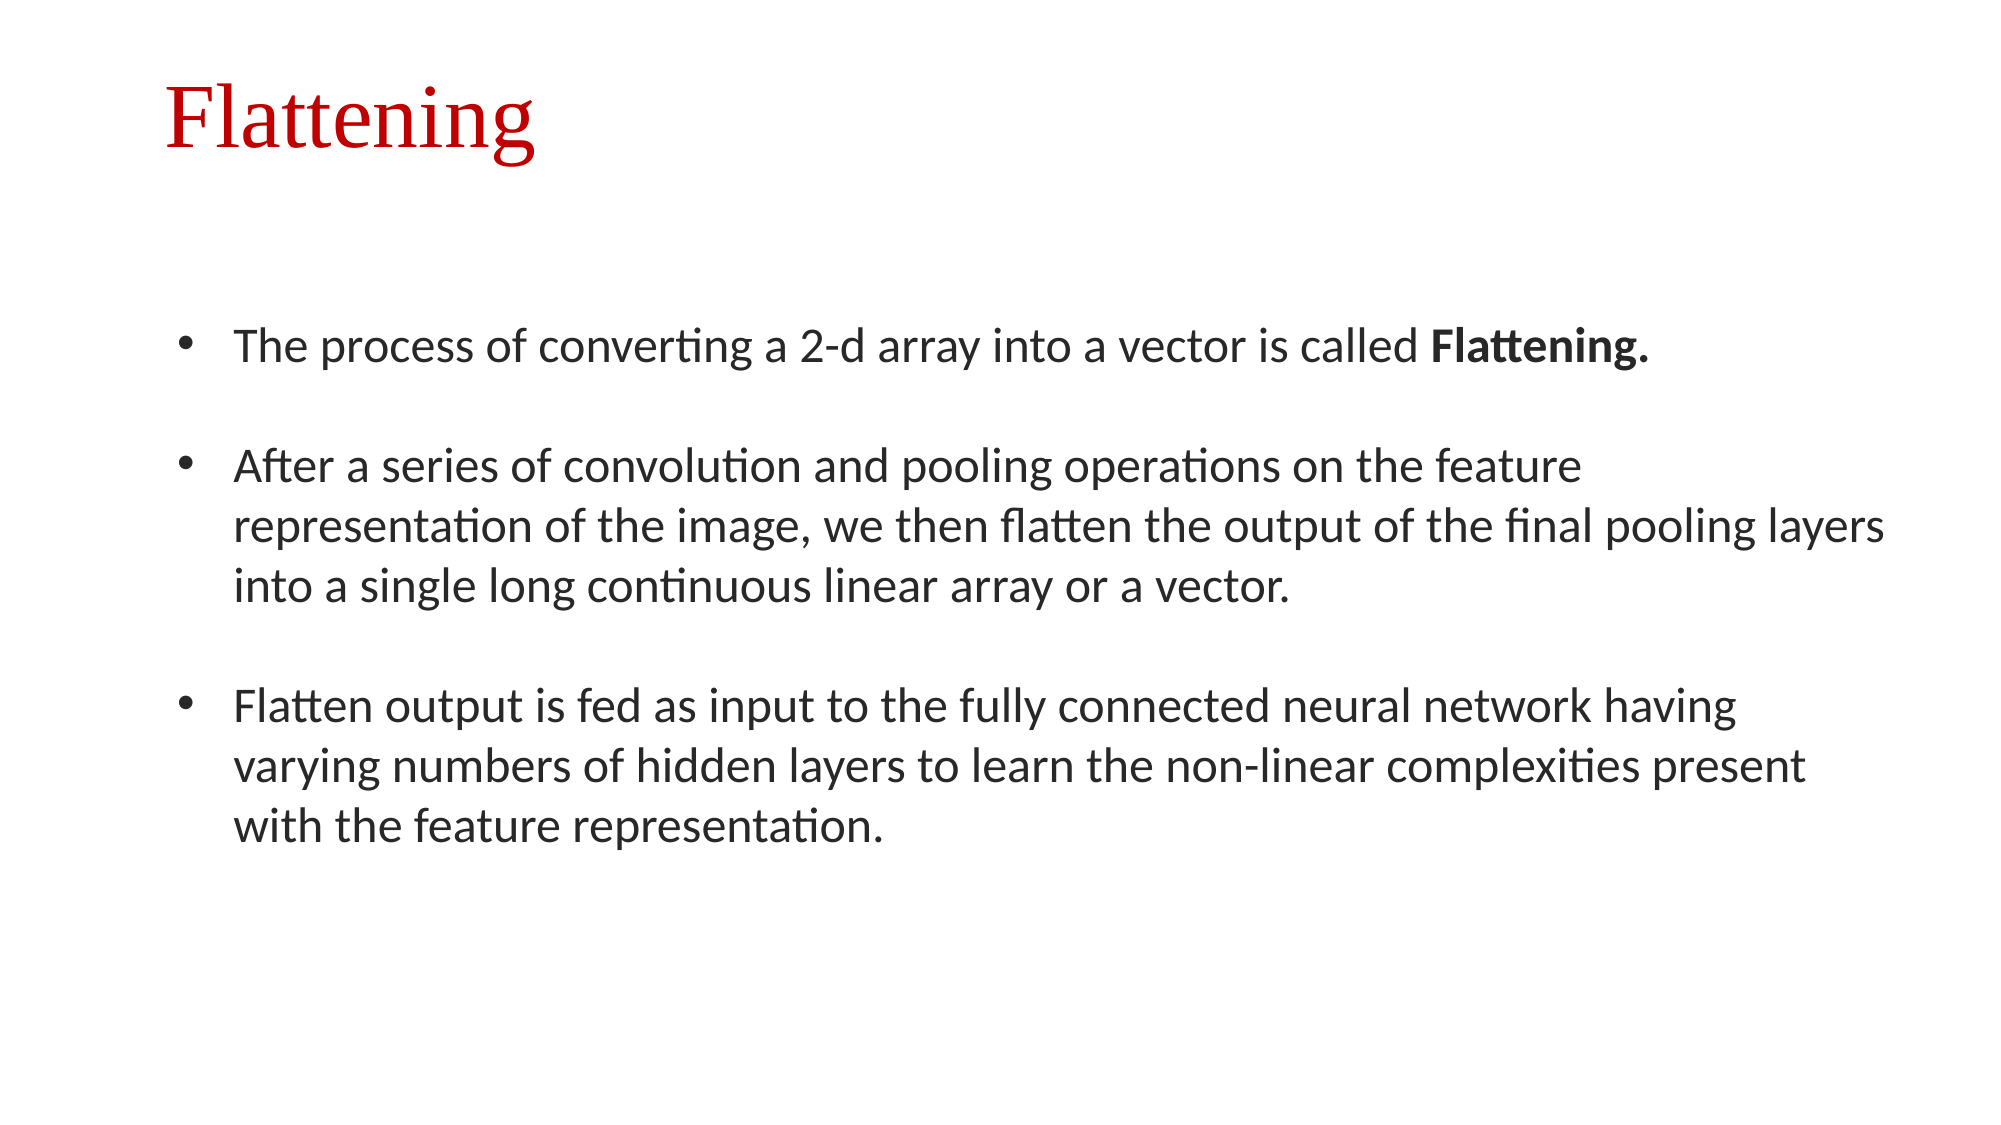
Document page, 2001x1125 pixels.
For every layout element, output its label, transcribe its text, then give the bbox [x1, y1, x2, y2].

text_box The process of converting a 2-d array into a vector is called Flattening. After a series of convolution and pooling operations on the feature representation of the image, we then flatten the output of the final pooling layers into a single long continuous linear array or a vector. Flatten output is fed as input to the fully connected neural network having varying numbers of hidden layers to learn the non-linear complexities present with the feature representation. [162, 304, 1904, 860]
title Flattening [162, 53, 1587, 244]
